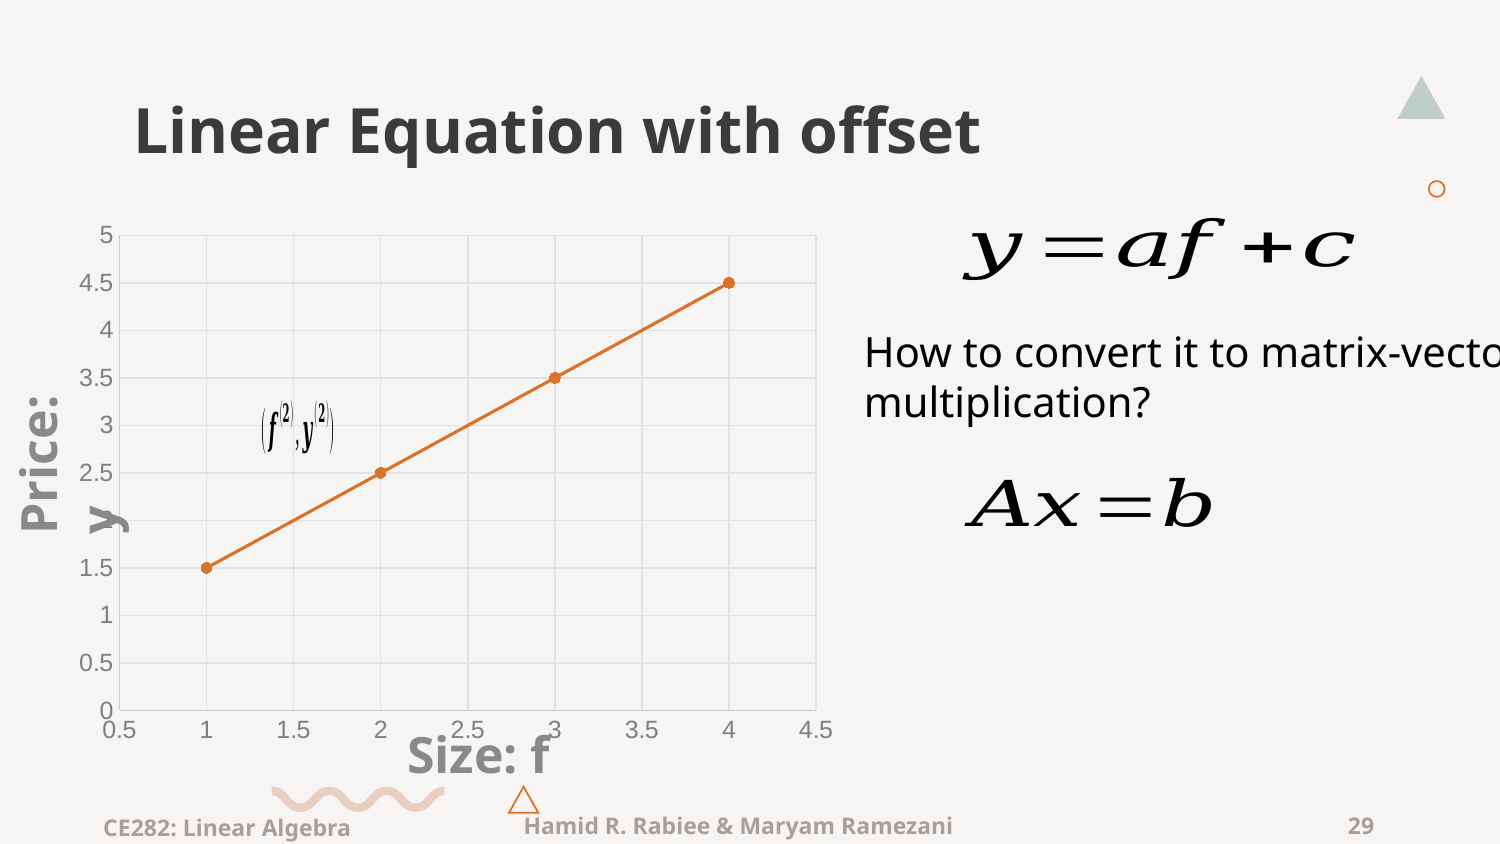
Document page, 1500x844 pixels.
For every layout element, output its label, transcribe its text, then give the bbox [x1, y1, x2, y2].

text_box How to convert it to matrix-vector multiplication? [854, 318, 1500, 434]
footer Hamid R. Rabiee & Maryam Ramezani [485, 805, 992, 844]
chart [63, 210, 850, 755]
title Linear Equation with offset [118, 76, 1382, 181]
text_box Price: y [0, 362, 58, 550]
slide_number CE282: Linear Algebra [91, 805, 430, 844]
text_box Size: f [392, 762, 579, 791]
